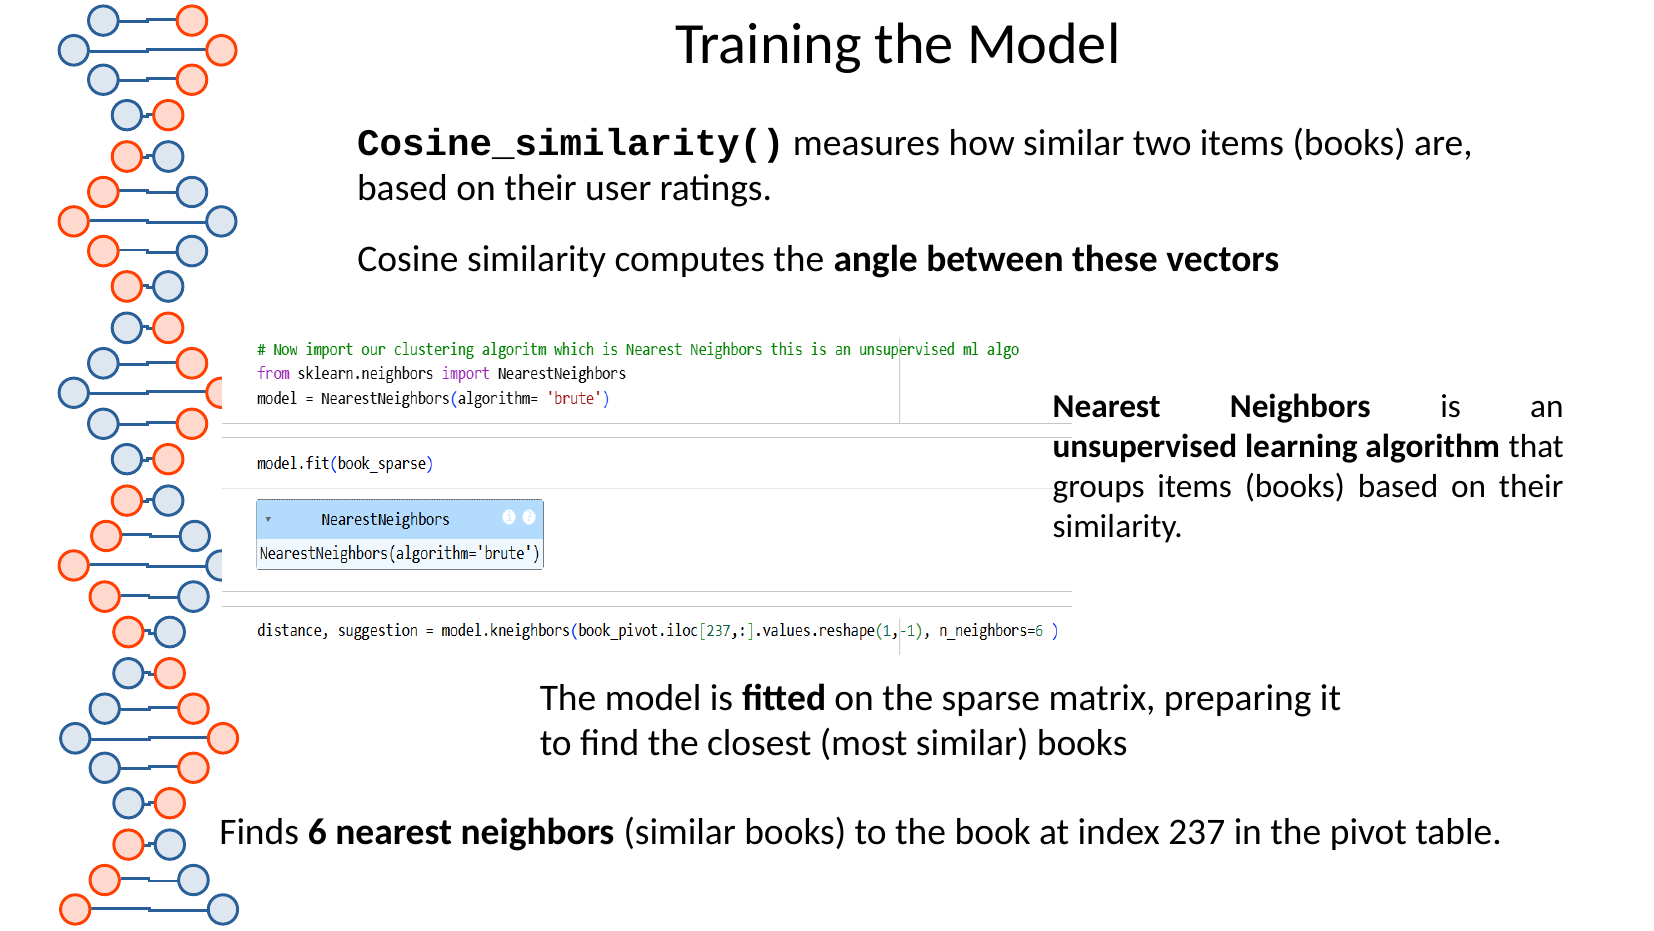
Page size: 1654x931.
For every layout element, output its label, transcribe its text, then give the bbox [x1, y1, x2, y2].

text_box Nearest Neighbors is an unsupervised learning algorithm that groups items (books) based on their similarity. [1072, 376, 1579, 552]
text_box Cosine similarity computes the angle between these vectors [342, 226, 1500, 287]
picture [222, 332, 1072, 657]
text_box Cosine_similarity() measures how similar two items (books) are, based on their user ratings. [342, 110, 1540, 216]
text_box The model is fitted on the sparse matrix, preparing it to find the closest (most similar) books [525, 665, 1391, 771]
text_box Finds 6 nearest neighbors (similar books) to the book at index 237 in the pivot table. [204, 799, 1579, 860]
text_box Training the Model [660, 0, 1190, 83]
